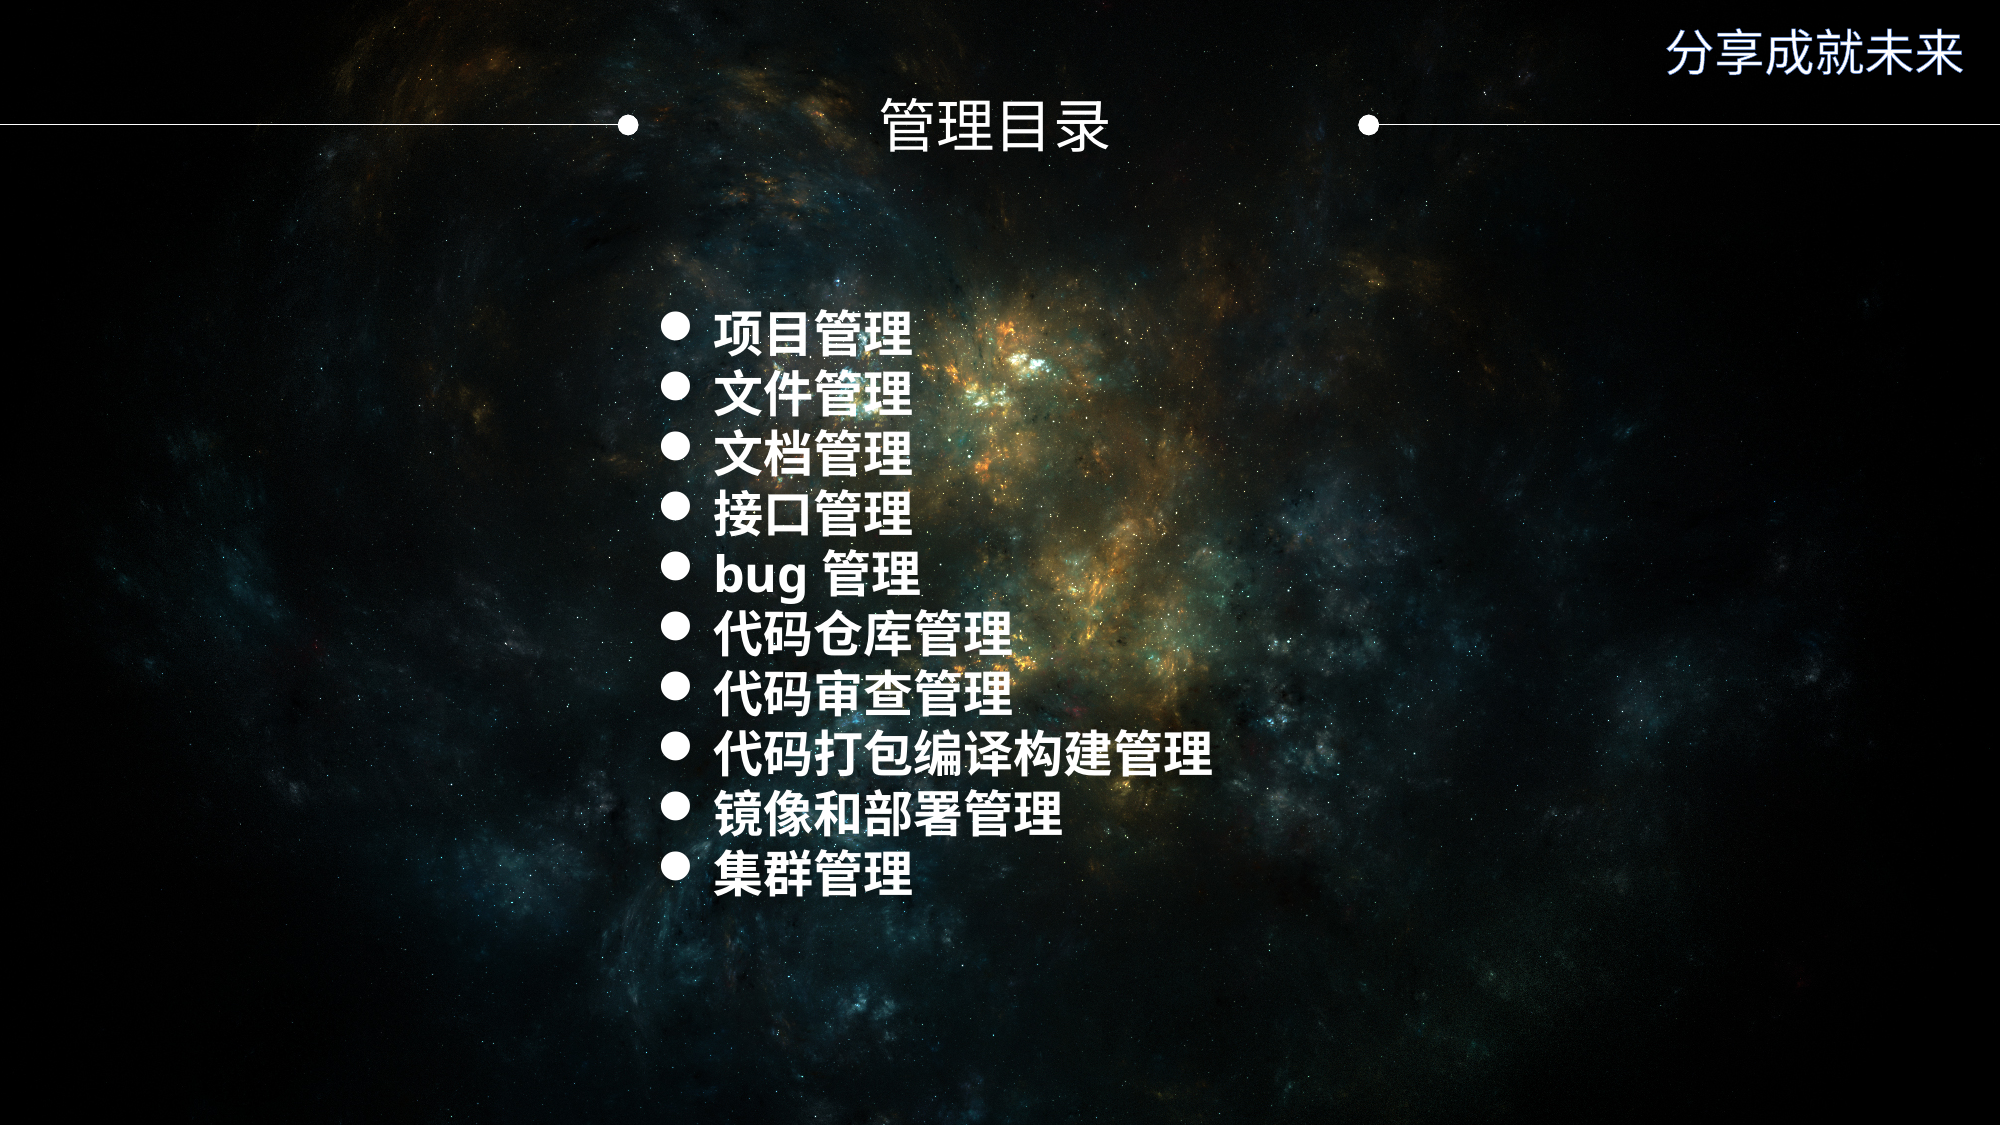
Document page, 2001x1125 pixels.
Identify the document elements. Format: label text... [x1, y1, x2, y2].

text_box 分享成就未来 [1649, 13, 1980, 89]
text_box 管理目录 [863, 82, 1137, 167]
text_box 项目管理 文件管理 文档管理 接口管理 bug管理 代码仓库管理 代码审查管理 代码打包编译构建管理 镜像和部署管理 集群管理 [642, 295, 1358, 911]
picture [0, 0, 2000, 1125]
